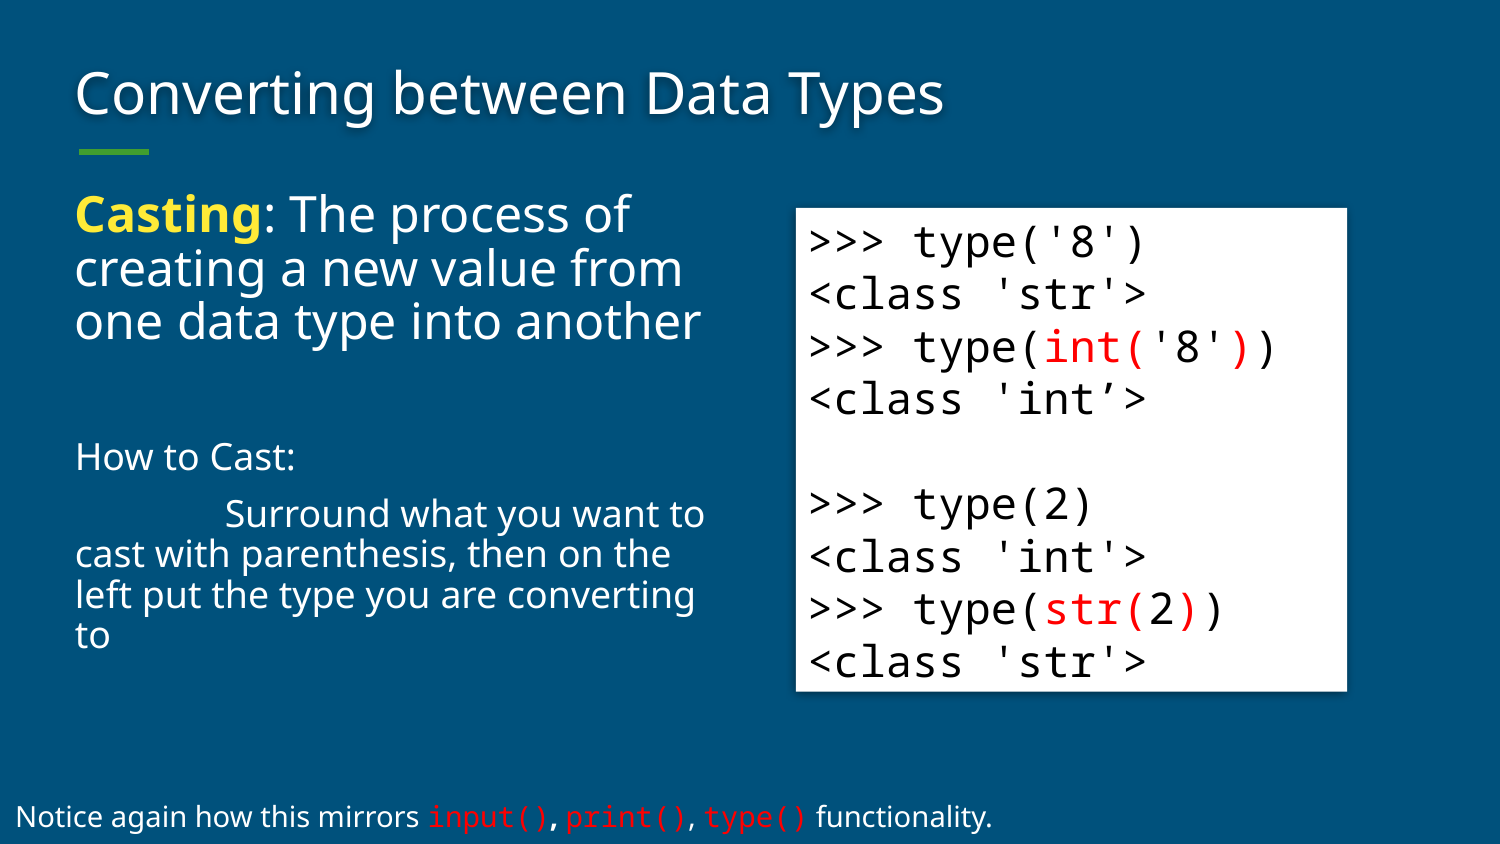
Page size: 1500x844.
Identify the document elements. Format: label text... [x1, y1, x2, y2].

text_box >>> type('8') <class 'str'> >>> type(int('8')) <class 'int’> >>> type(2) <class 'int'> >>> type(str(2)) <class 'str'> [795, 207, 1348, 692]
text_box Notice again how this mirrors input(), print(), type() functionality. [0, 778, 1177, 844]
list Casting: The process of creating a new value from one data type into another How to Cast: Surround what you want to cast with parenthesis, then on the left put the type you are converting to [63, 183, 751, 750]
title Converting between Data Types [63, 39, 1437, 152]
